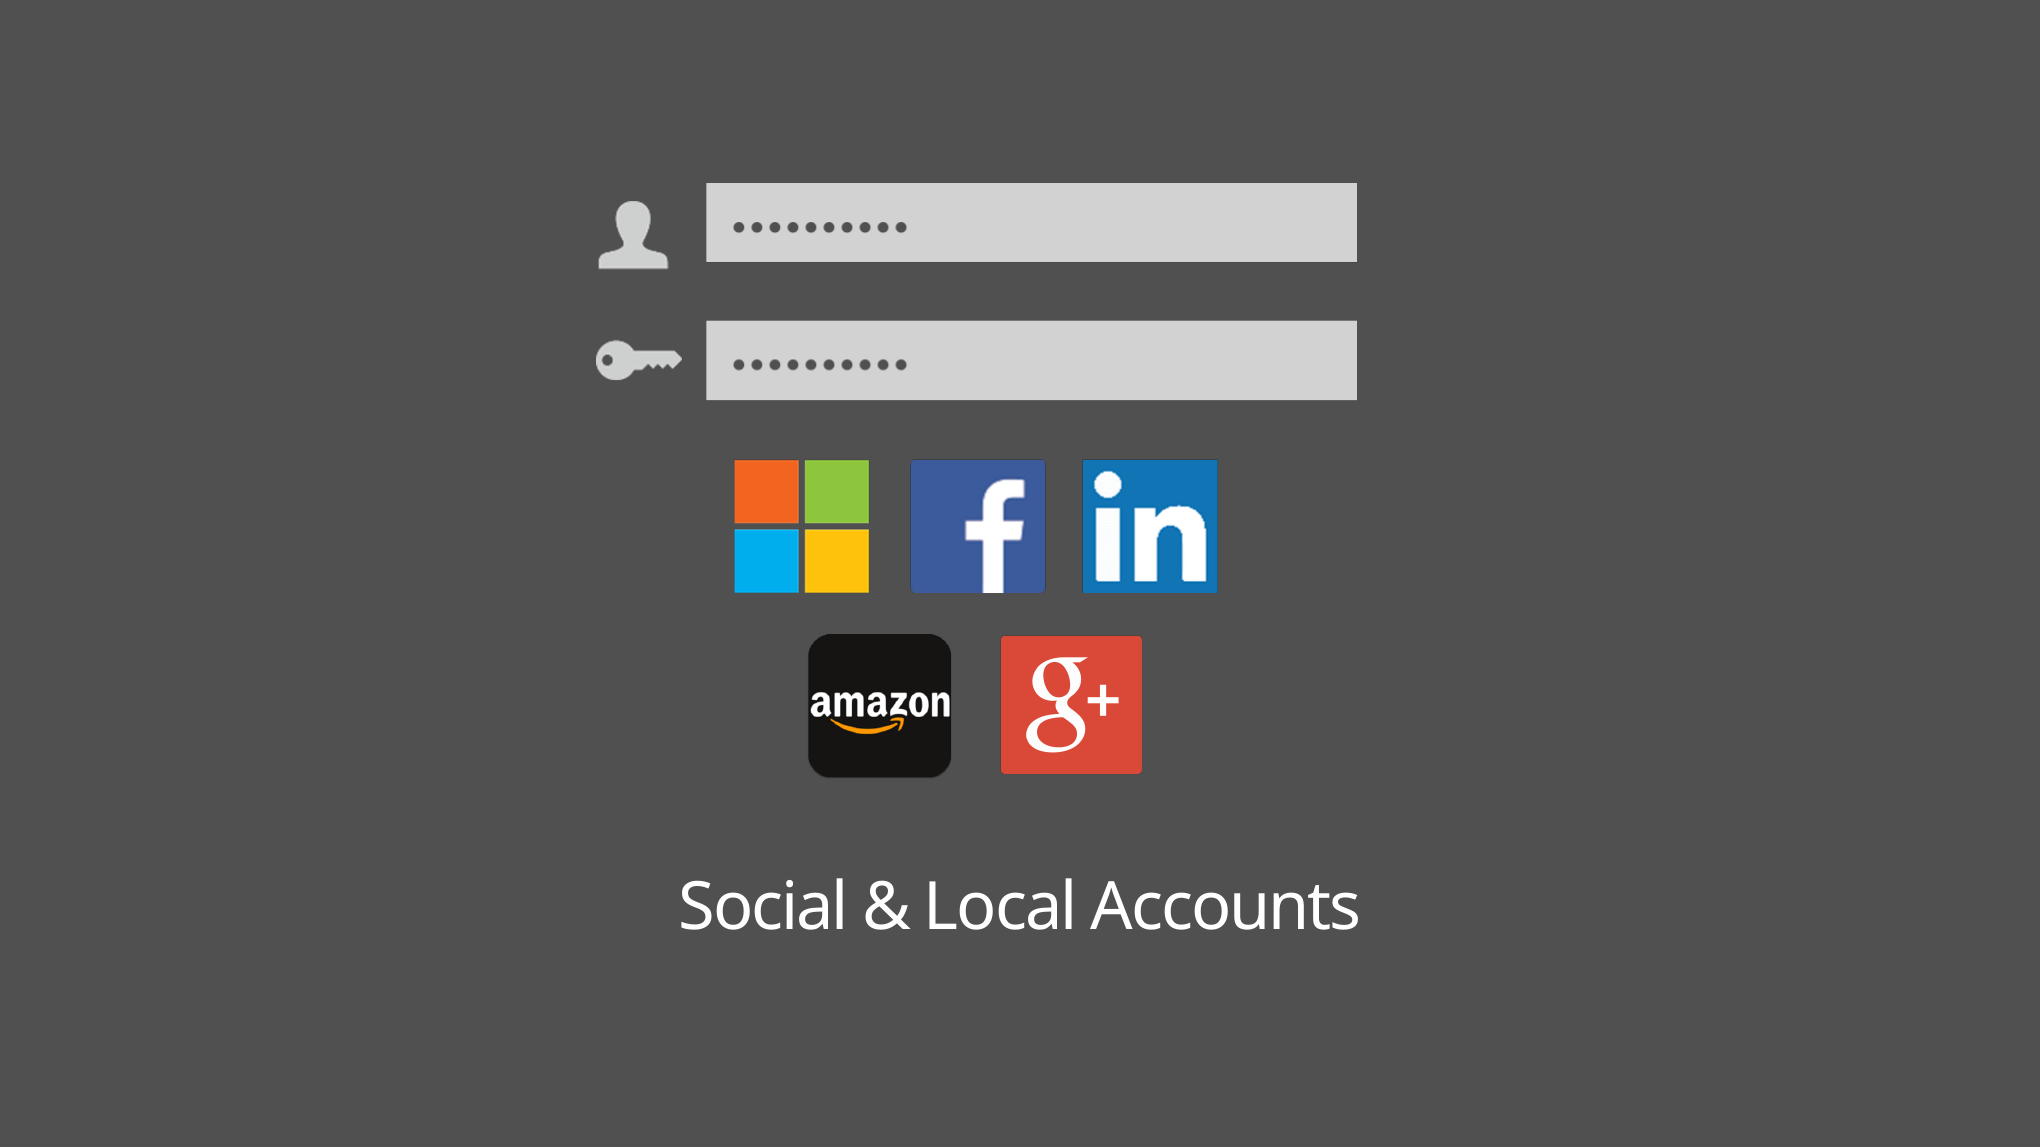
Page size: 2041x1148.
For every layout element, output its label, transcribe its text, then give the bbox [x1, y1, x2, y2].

text_box Social & Local Accounts [0, 857, 2041, 964]
picture [596, 183, 1357, 594]
picture [807, 634, 952, 779]
picture [996, 631, 1147, 779]
